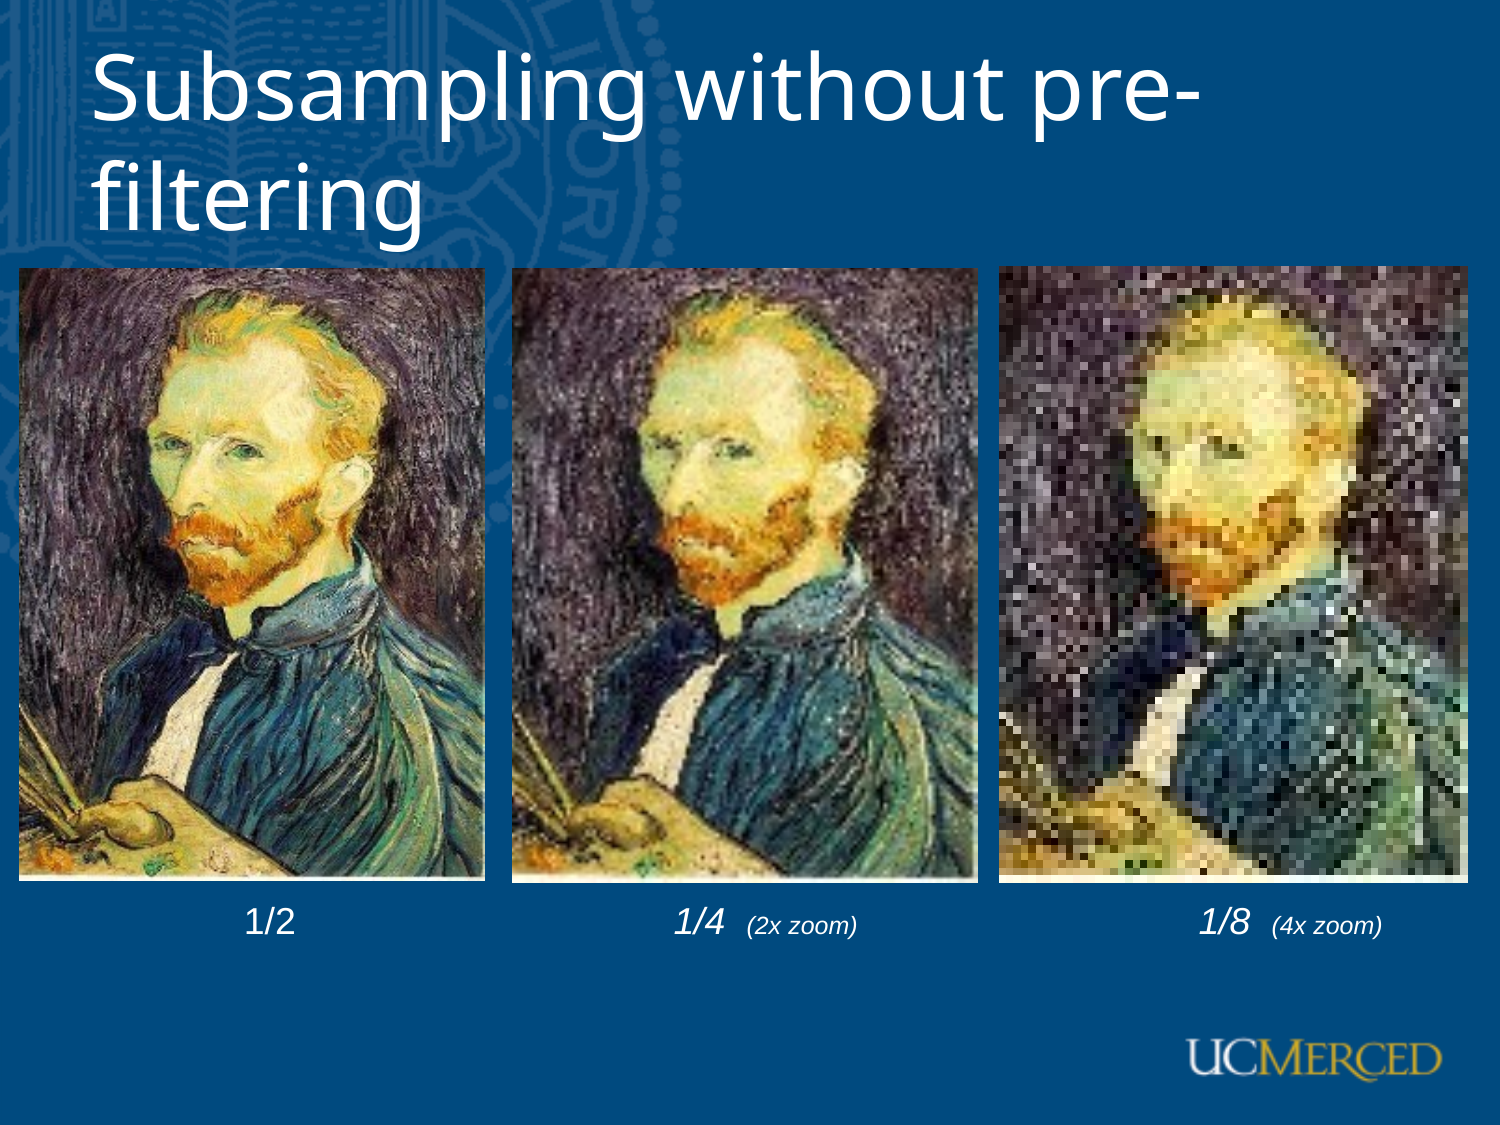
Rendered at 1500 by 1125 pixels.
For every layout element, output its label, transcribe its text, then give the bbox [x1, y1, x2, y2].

text_box 1/4 (2x zoom) [658, 891, 889, 949]
title Subsampling without pre-filtering [75, 45, 1425, 233]
picture [0, 0, 1500, 1125]
text_box 1/2 [229, 889, 313, 949]
text_box 1/8 (4x zoom) [1183, 892, 1414, 949]
